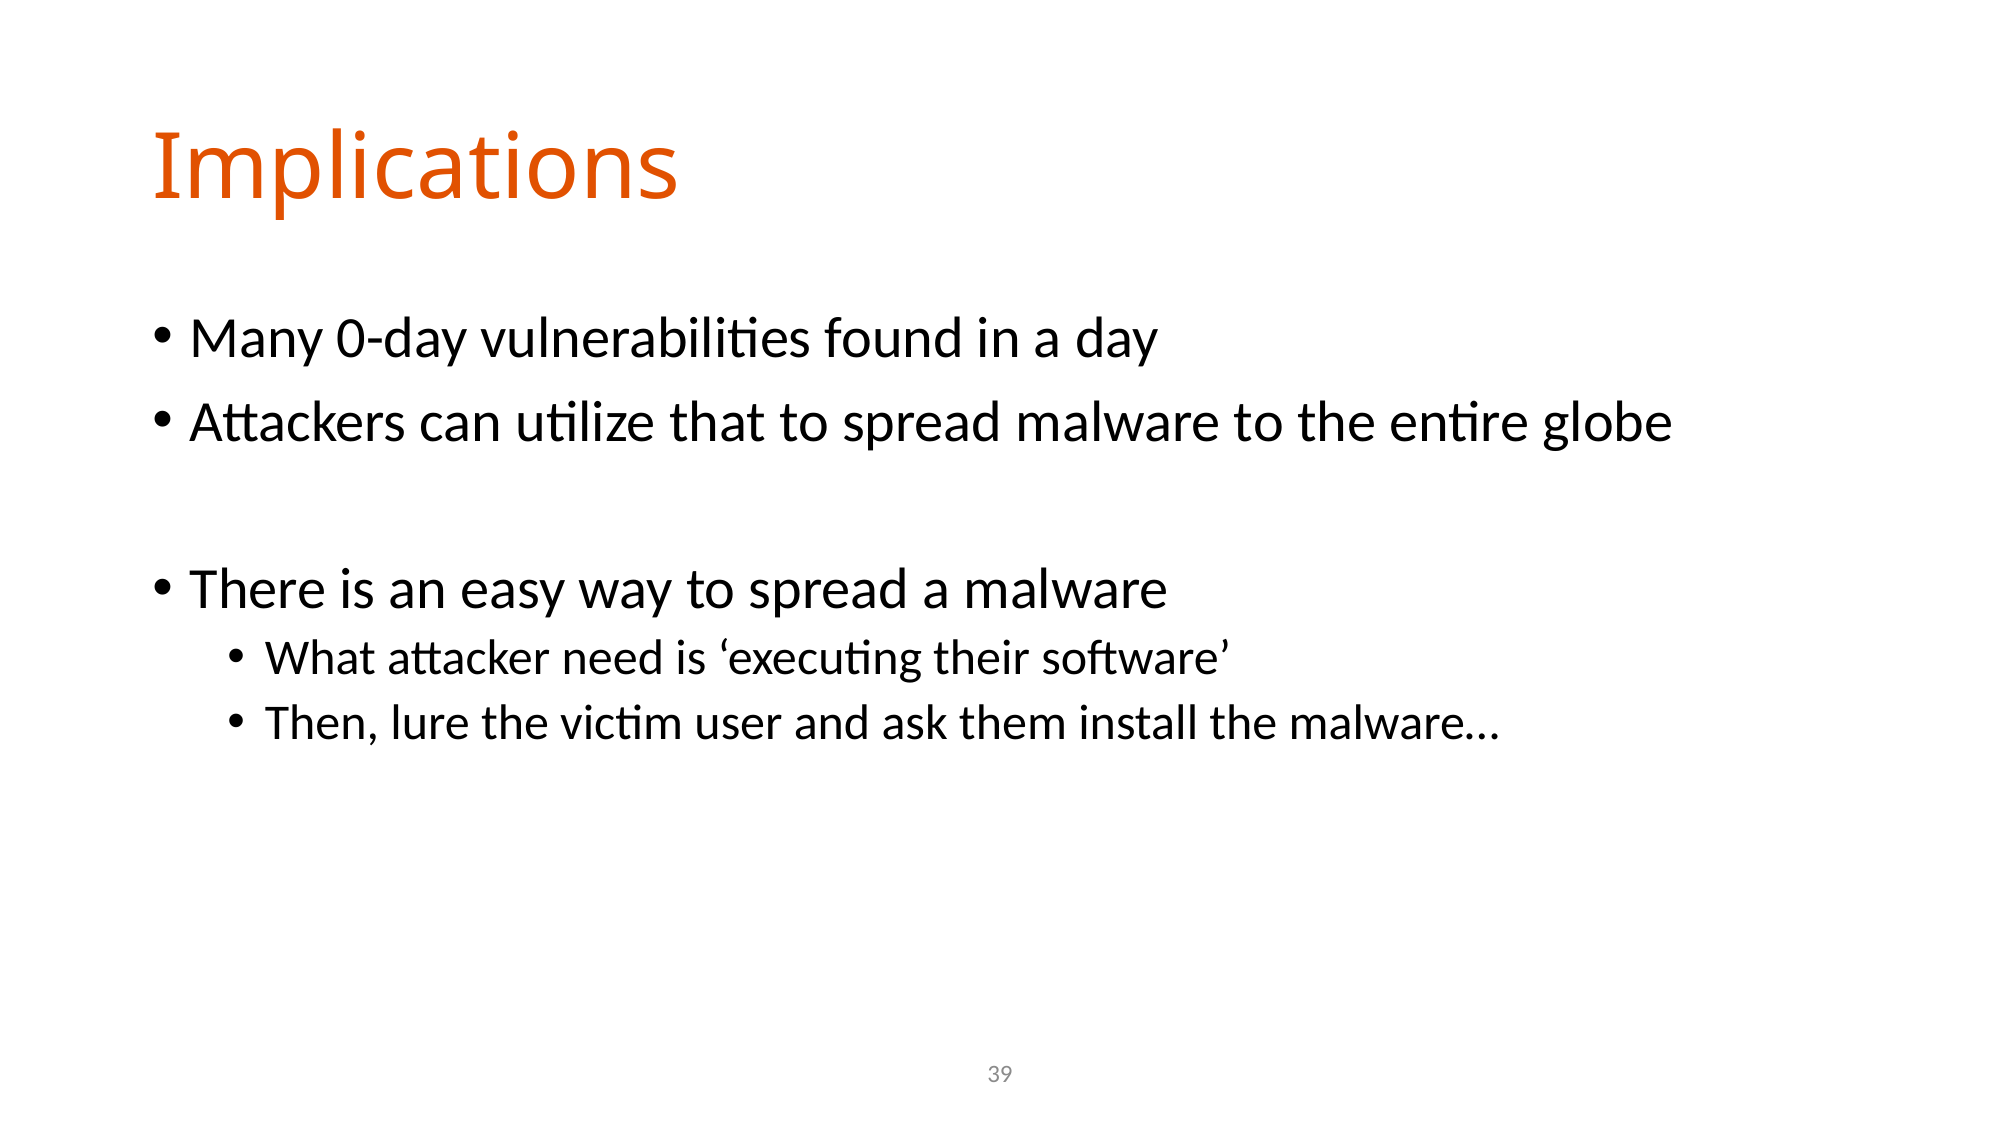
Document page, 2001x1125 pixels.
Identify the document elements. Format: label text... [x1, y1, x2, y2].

list Many 0-day vulnerabilities found in a day Attackers can utilize that to spread malware to the entire globe There is an easy way to spread a malware What attacker need is ‘executing their software’ Then, lure the victim user and ask them install the malware… [137, 299, 1863, 1014]
title Implications [137, 59, 1863, 278]
slide_number 39 [774, 1042, 1225, 1103]
